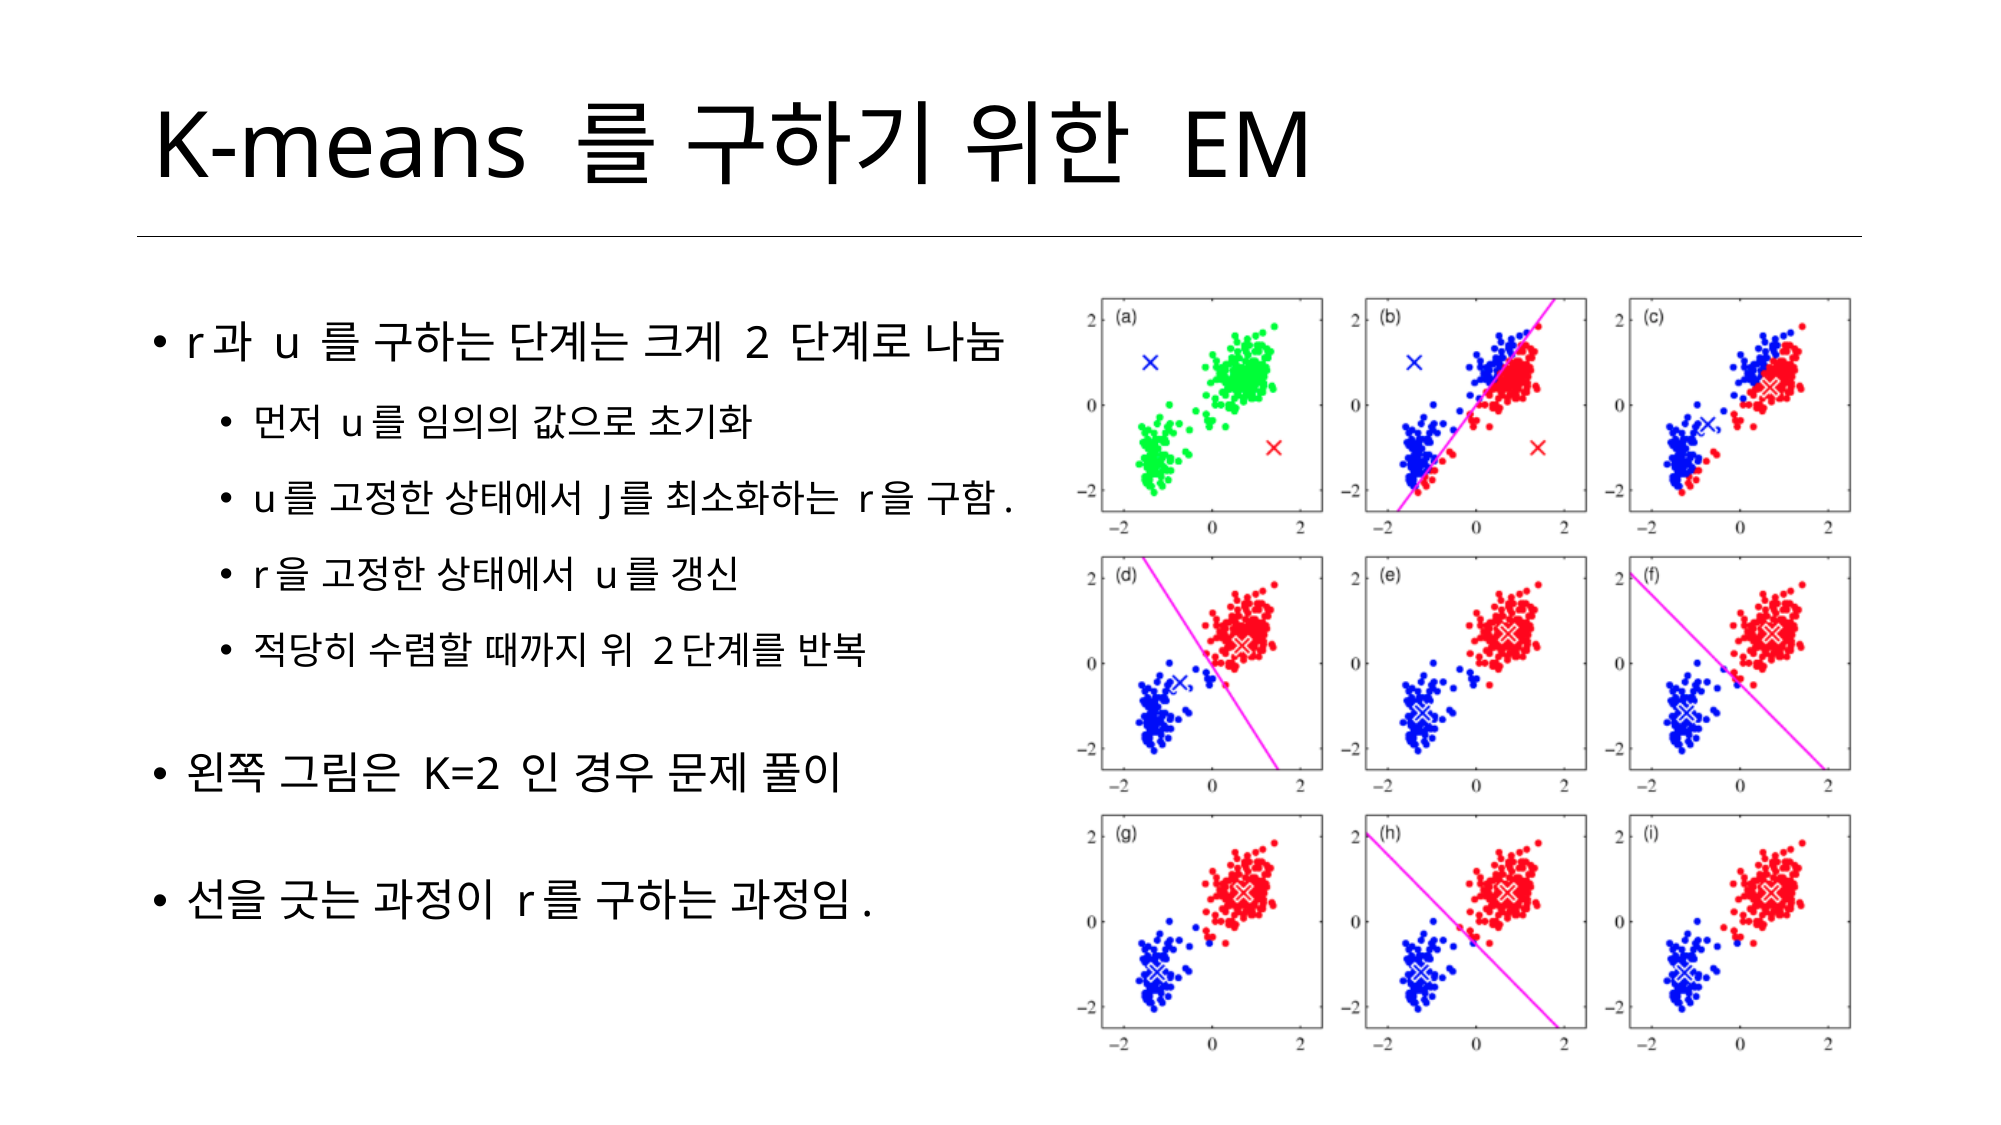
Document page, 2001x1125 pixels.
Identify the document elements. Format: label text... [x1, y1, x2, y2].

picture [1058, 284, 1890, 1066]
list r과 u 를 구하는 단계는 크게 2 단계로 나눔 먼저 u를 임의의 값으로 초기화 u를 고정한 상태에서 J를 최소화하는 r을 구함. r을 고정한 상태에서 u를 갱신 적당히 수렴할 때까지 위 2단계를 반복 왼쪽 그림은 K=2 인 경우 문제 풀이 선을 긋는 과정이 r를 구하는 과정임. [137, 312, 1058, 1018]
title K-means 를 구하기 위한 EM [137, 59, 1863, 237]
